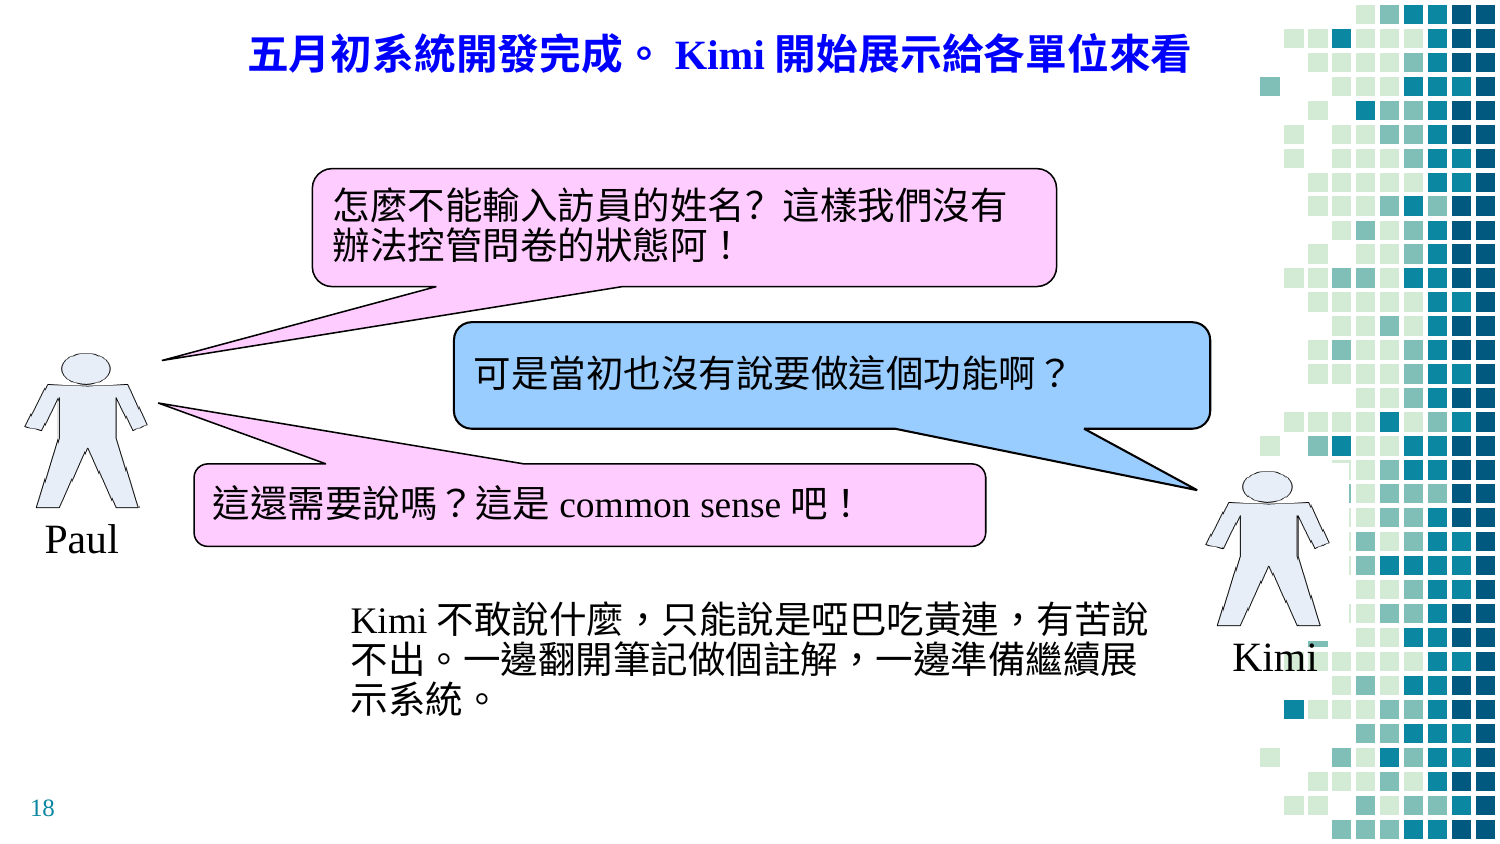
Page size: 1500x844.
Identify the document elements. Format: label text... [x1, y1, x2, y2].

text_box Kimi不敢說什麼，只能說是啞巴吃黃連，有苦說不出。一邊翻開筆記做個註解，一邊準備繼續展示系統。 [335, 593, 1187, 729]
text_box 怎麼不能輸入訪員的姓名？這樣我們沒有辦法控管問卷的狀態阿！ [172, 168, 1057, 359]
text_box Paul [0, 510, 194, 570]
slide_number 18 [15, 774, 105, 839]
text_box 五月初系統開發完成。Kimi開始展示給各單位來看 [229, 26, 1210, 87]
picture [4, 344, 167, 523]
text_box 可是當初也沒有說要做這個功能啊？ [453, 322, 1211, 487]
text_box 這還需要說嗎？這是common sense吧！ [172, 405, 986, 547]
text_box Kimi [1187, 628, 1364, 688]
picture [1186, 463, 1349, 641]
